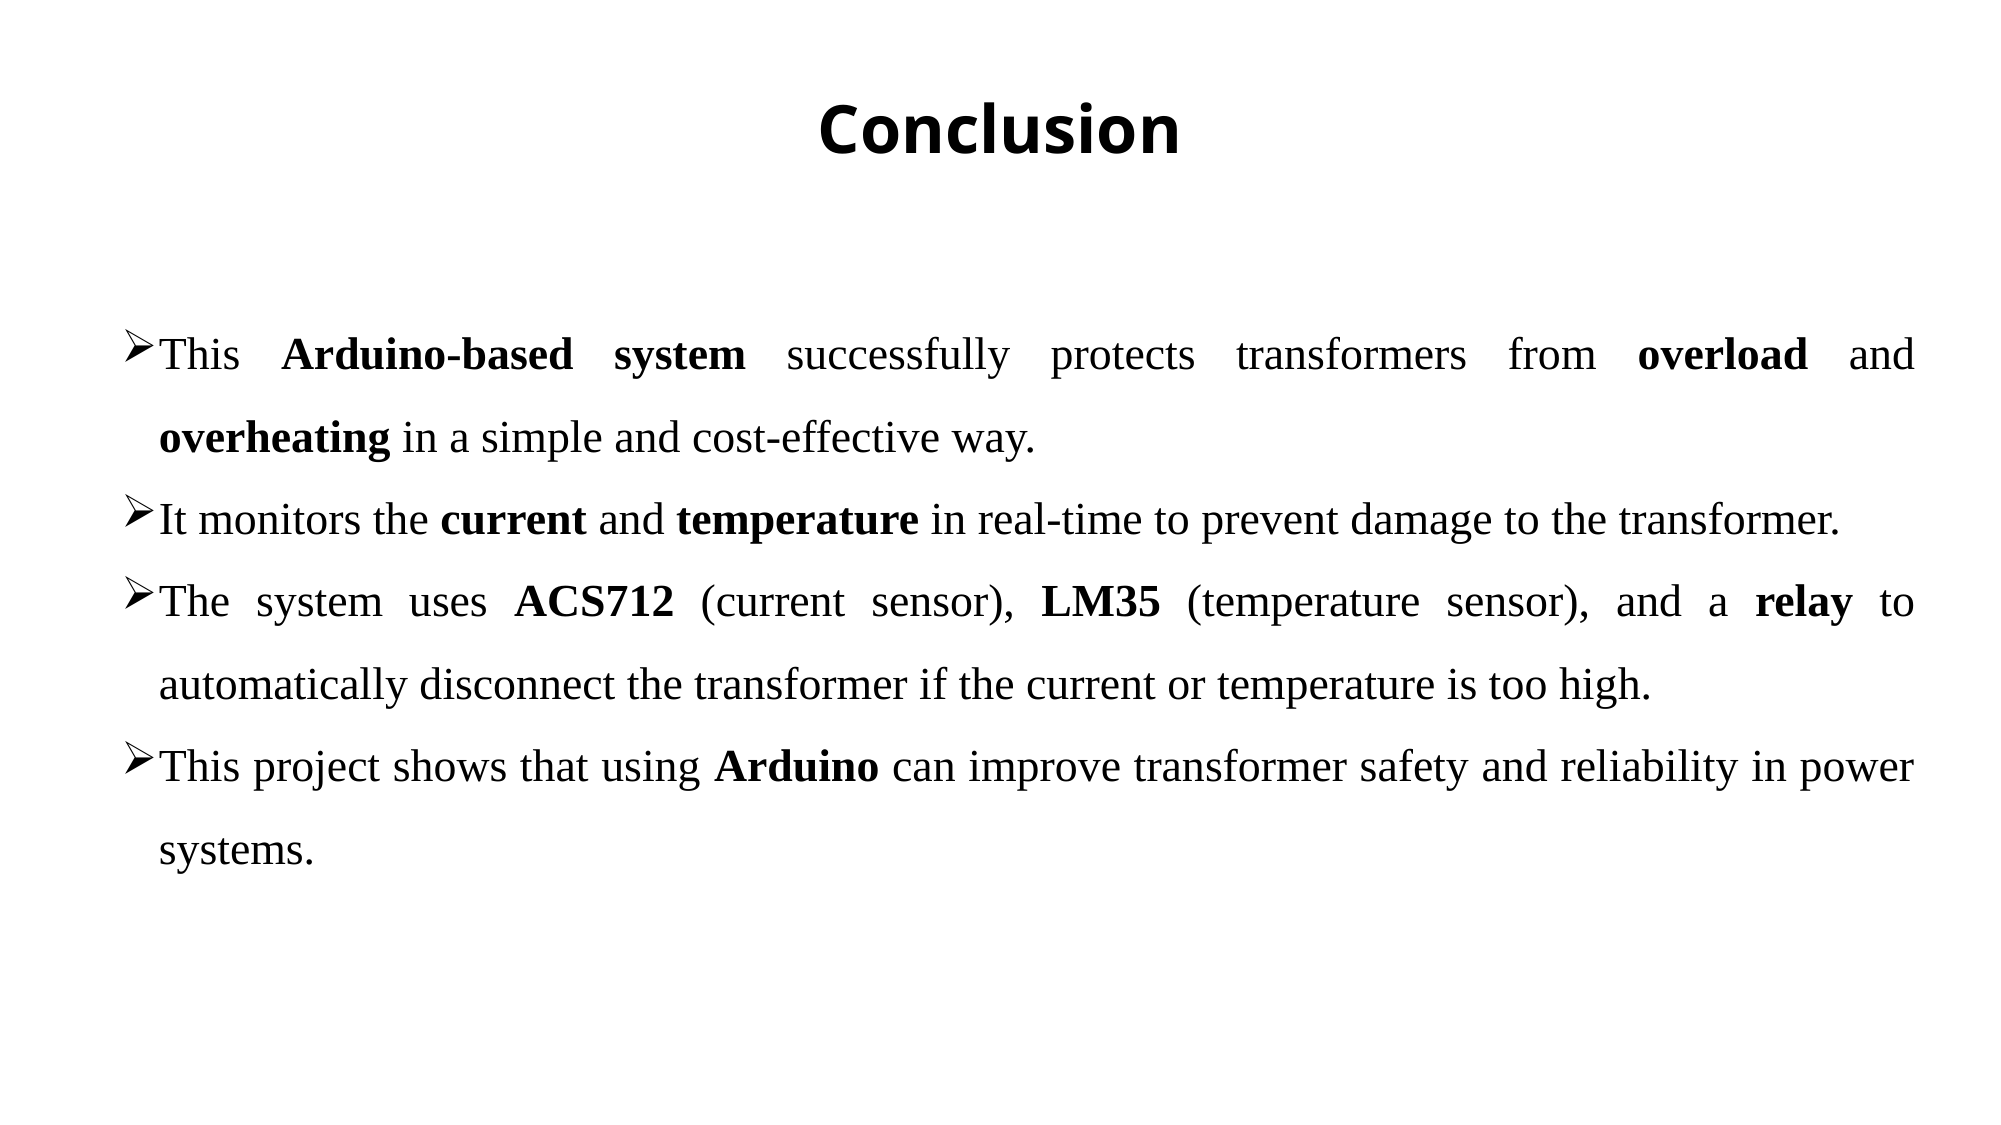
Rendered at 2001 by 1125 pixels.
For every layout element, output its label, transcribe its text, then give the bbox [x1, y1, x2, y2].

list This Arduino-based system successfully protects transformers from overload and overheating in a simple and cost-effective way. It monitors the current and temperature in real-time to prevent damage to the transformer. The system uses ACS712 (current sensor), LM35 (temperature sensor), and a relay to automatically disconnect the transformer if the current or temperature is too high. This project shows that using Arduino can improve transformer safety and reliability in power systems. [106, 258, 1931, 912]
title Conclusion [137, 59, 1863, 204]
